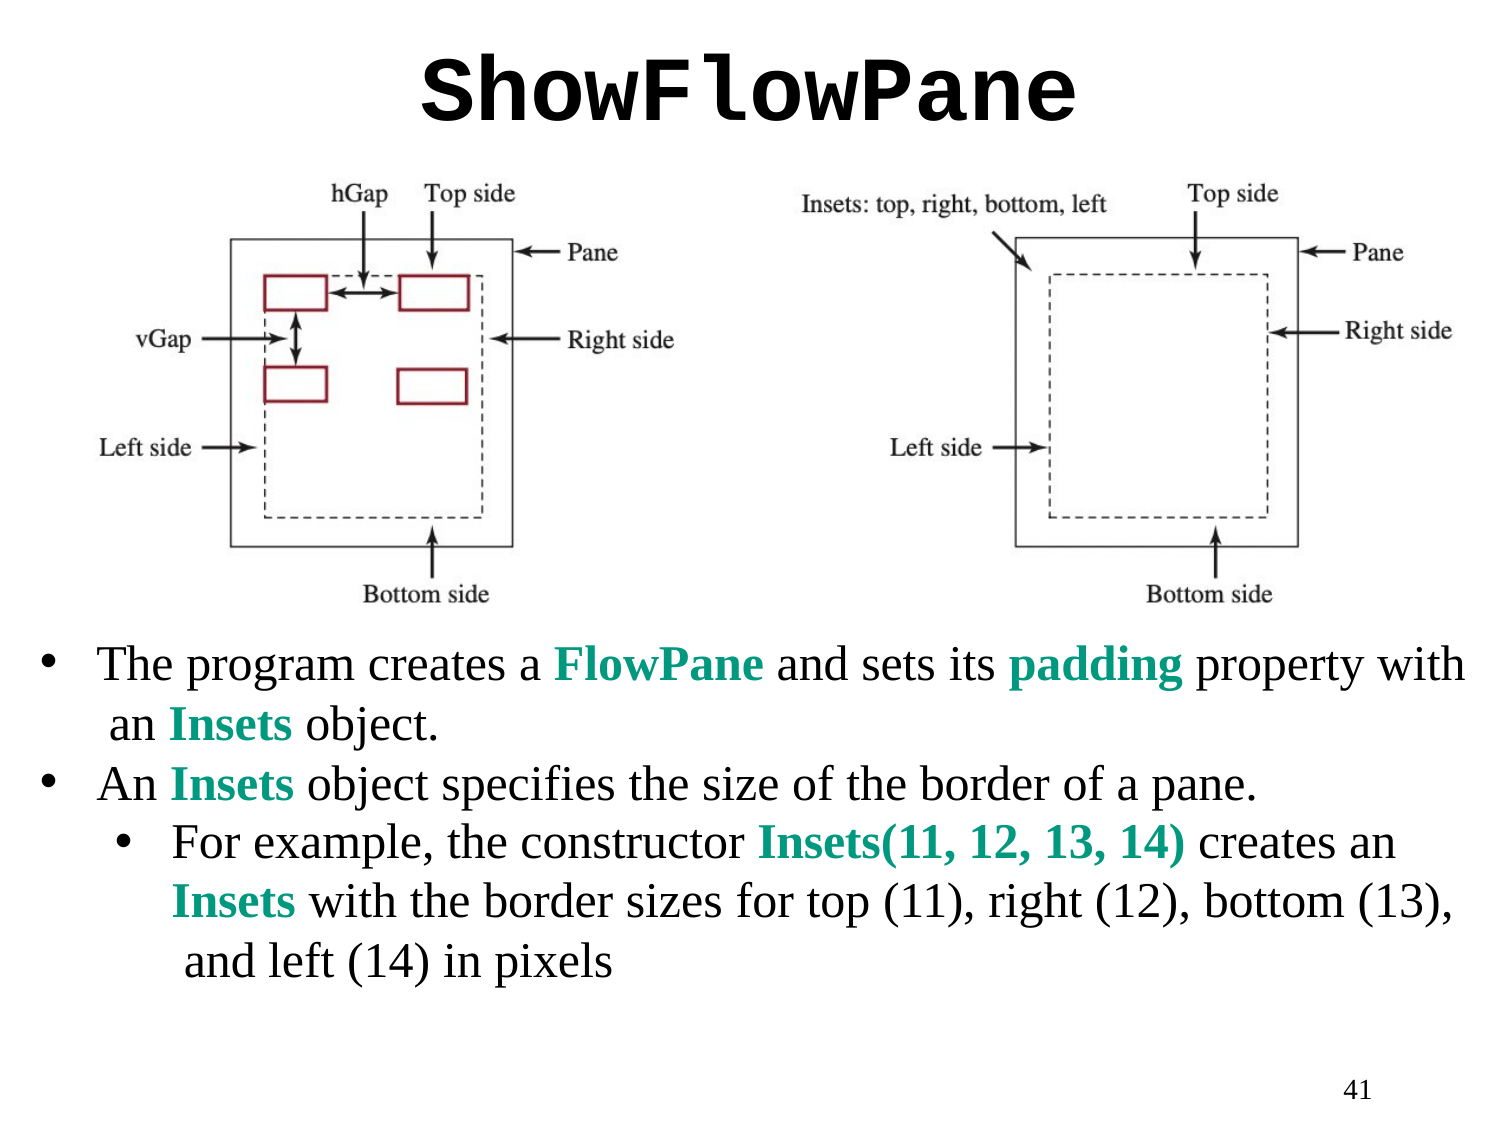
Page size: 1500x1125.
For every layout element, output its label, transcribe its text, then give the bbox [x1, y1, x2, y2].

text_box The program creates a FlowPane and sets its padding property with an Insets object. An Insets object specifies the size of the border of a pane. For example, the constructor Insets(11, 12, 13, 14) creates an Insets with the border sizes for top (11), right (12), bottom (13), and left (14) in pixels [37, 628, 1470, 989]
slide_number 41 [1322, 1070, 1381, 1125]
title ShowFlowPane [418, 26, 1082, 176]
picture [93, 178, 1474, 626]
